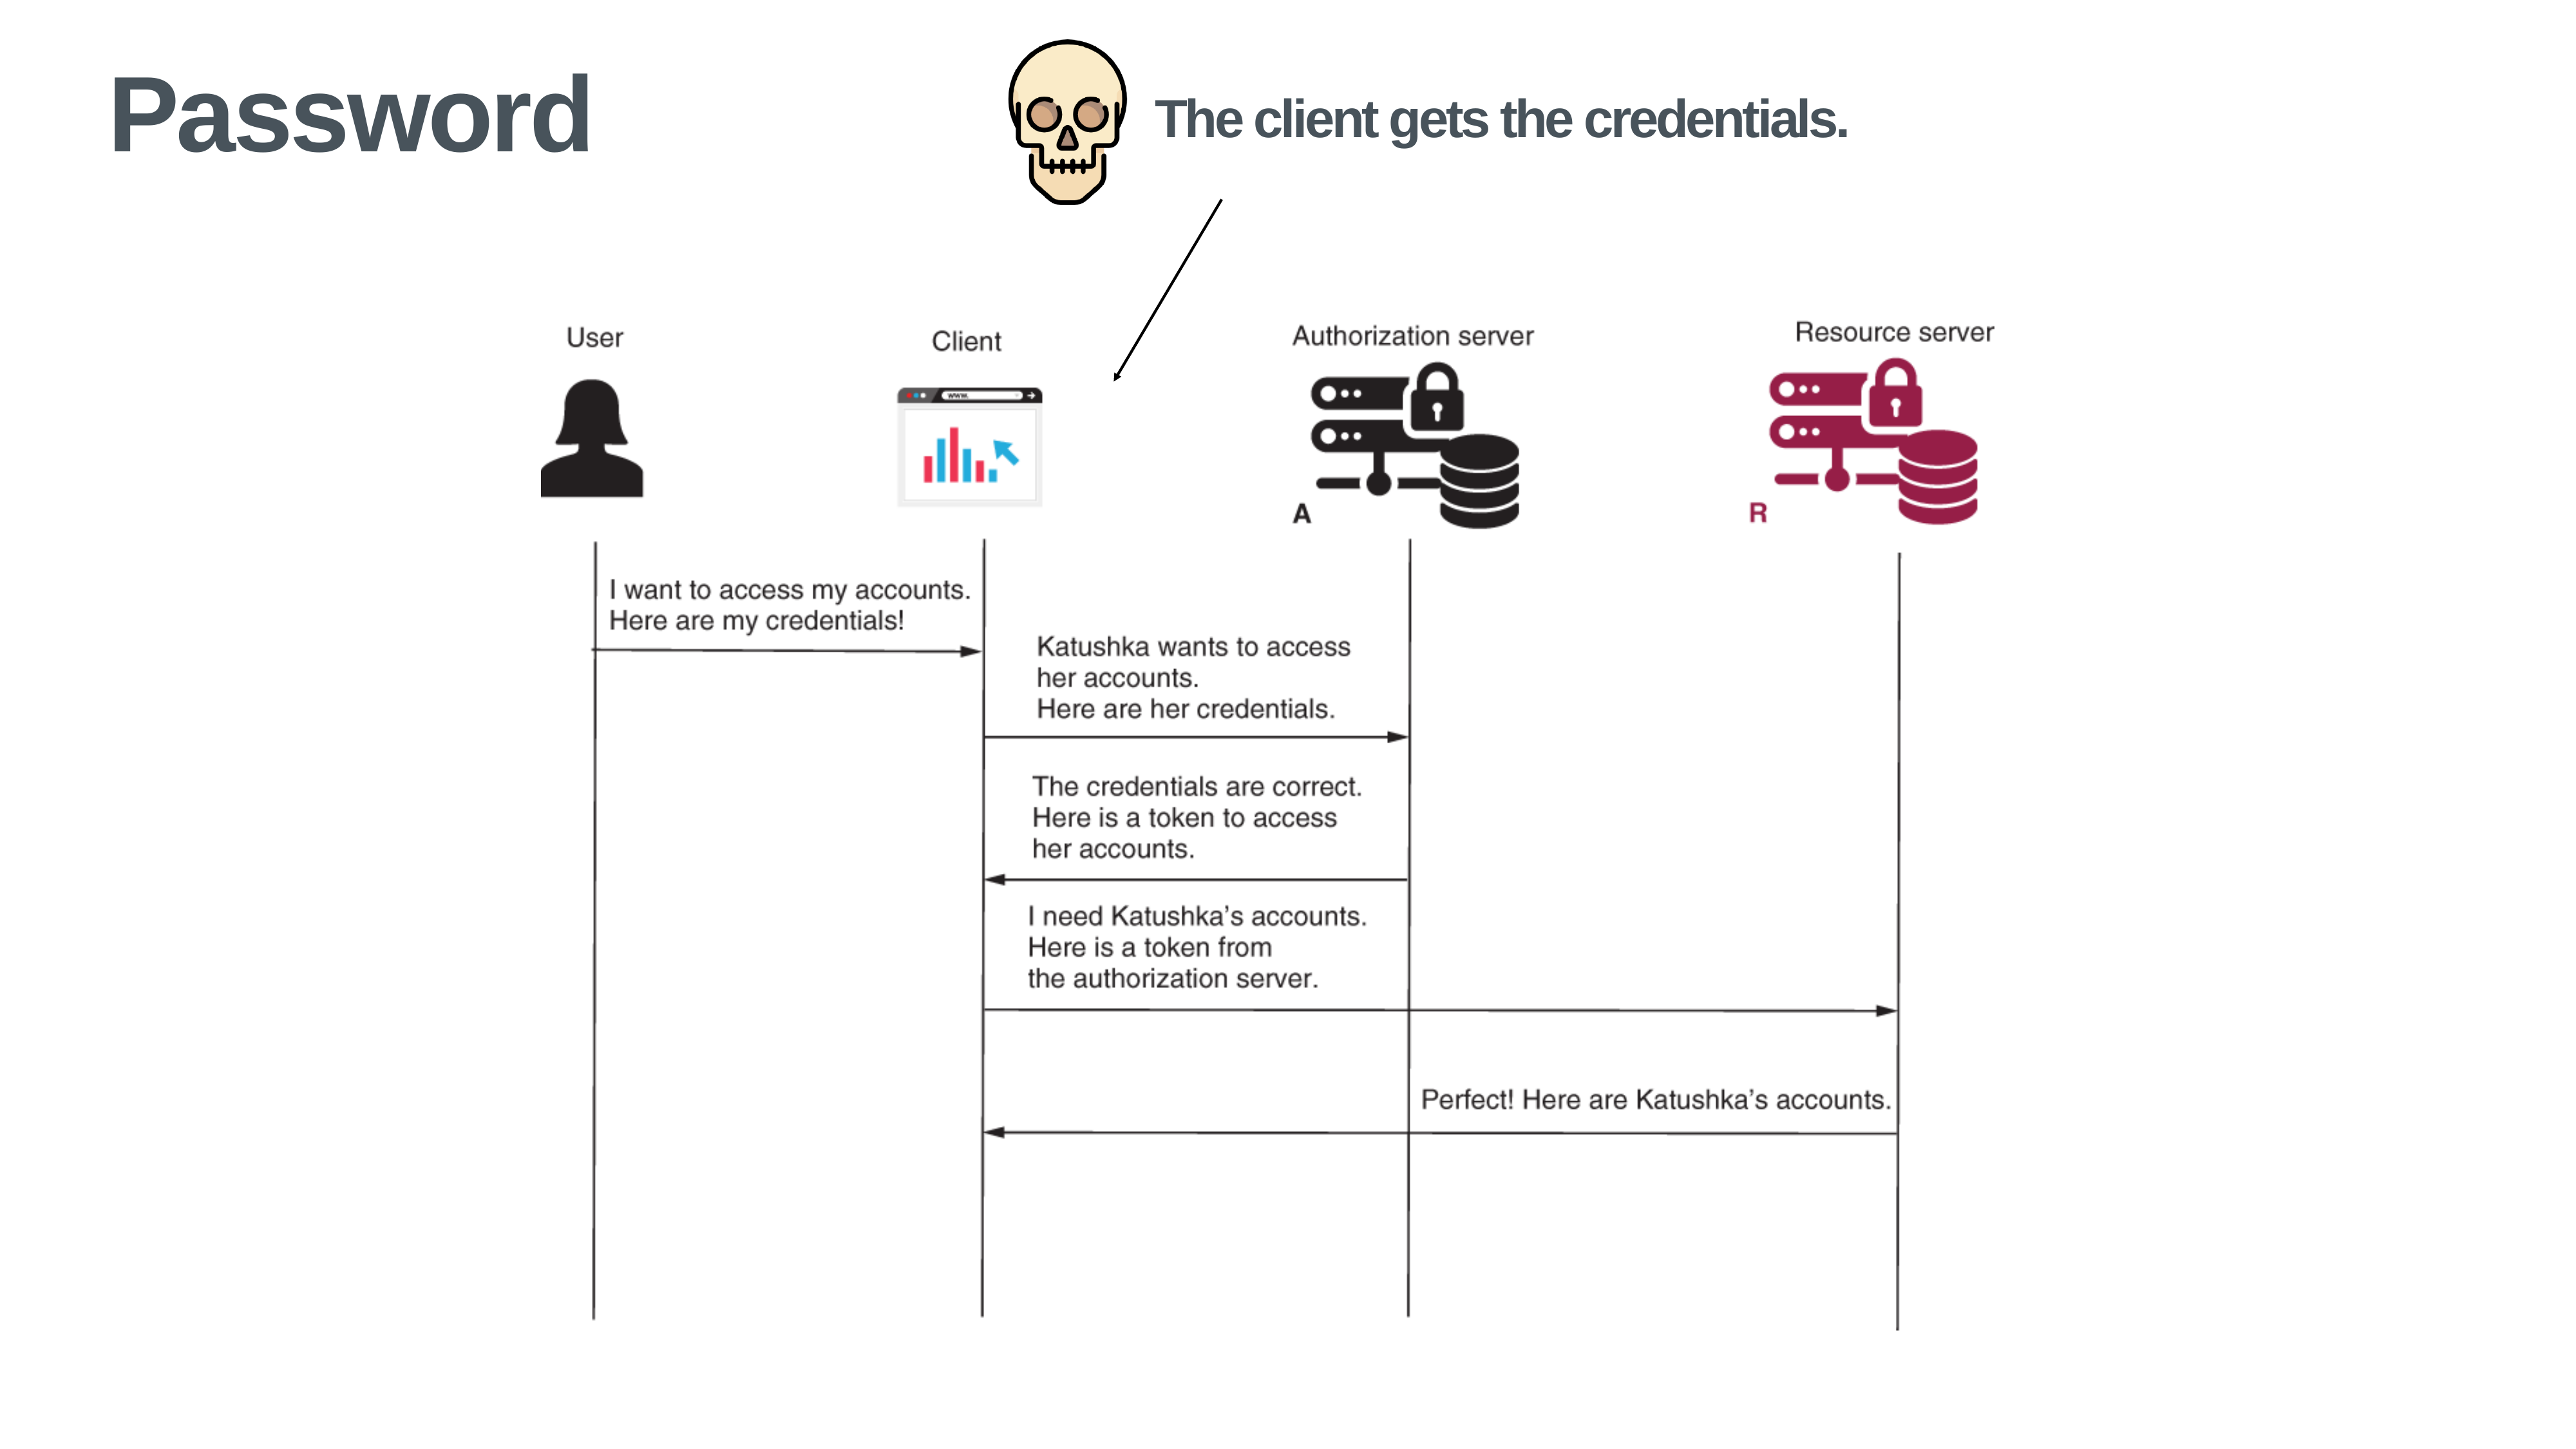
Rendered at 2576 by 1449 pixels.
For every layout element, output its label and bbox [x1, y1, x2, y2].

text_box [1113, 199, 1222, 382]
picture [0, 0, 2576, 1449]
